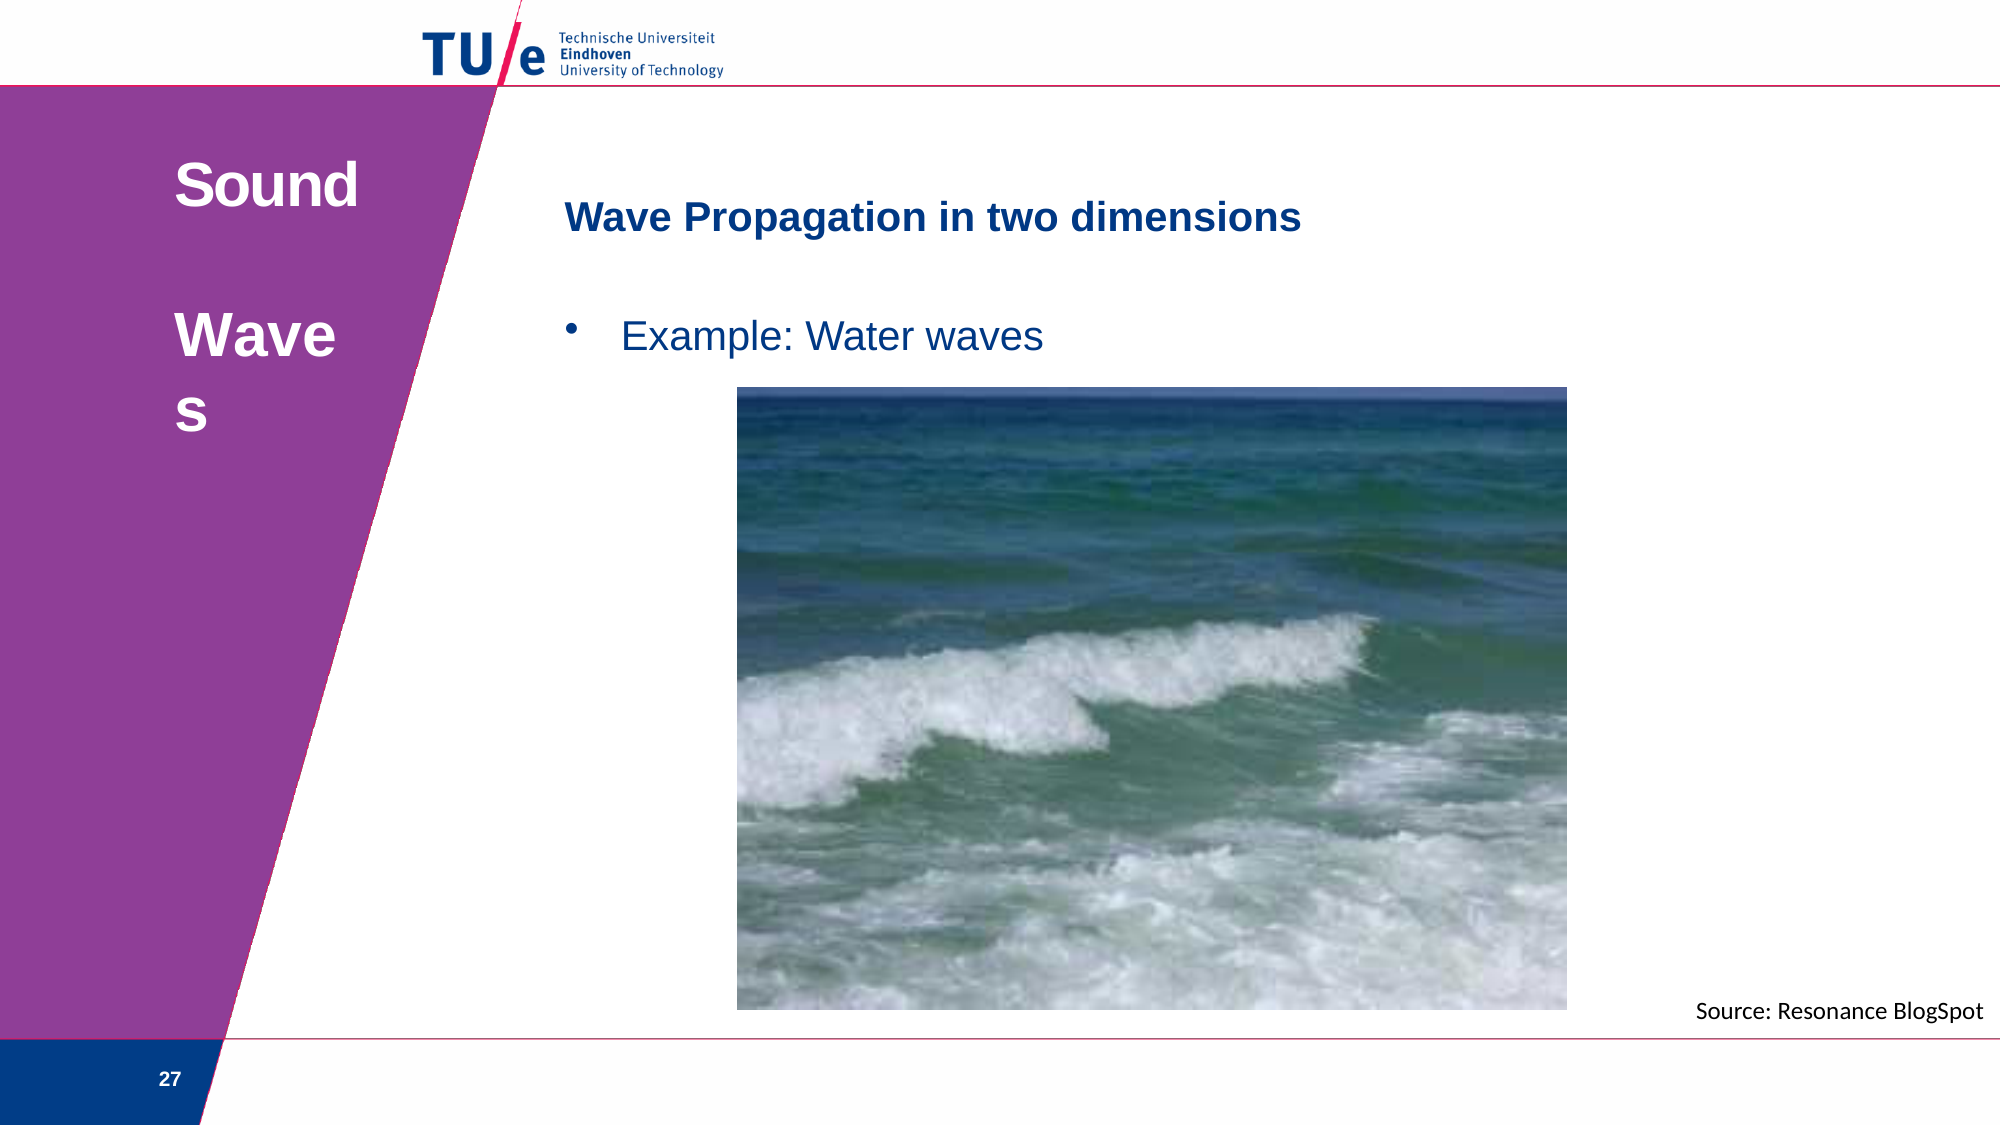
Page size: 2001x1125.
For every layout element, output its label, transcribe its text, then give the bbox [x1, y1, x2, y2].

text_box Wave Propagation in two dimensions [562, 187, 1713, 449]
picture [0, 0, 2000, 1125]
slide_number 27 [152, 1065, 189, 1125]
title Sound Waves [172, 141, 373, 444]
text_box Source: Resonance BlogSpot [1681, 986, 2000, 1032]
text_box Example: Water waves [562, 237, 1319, 359]
